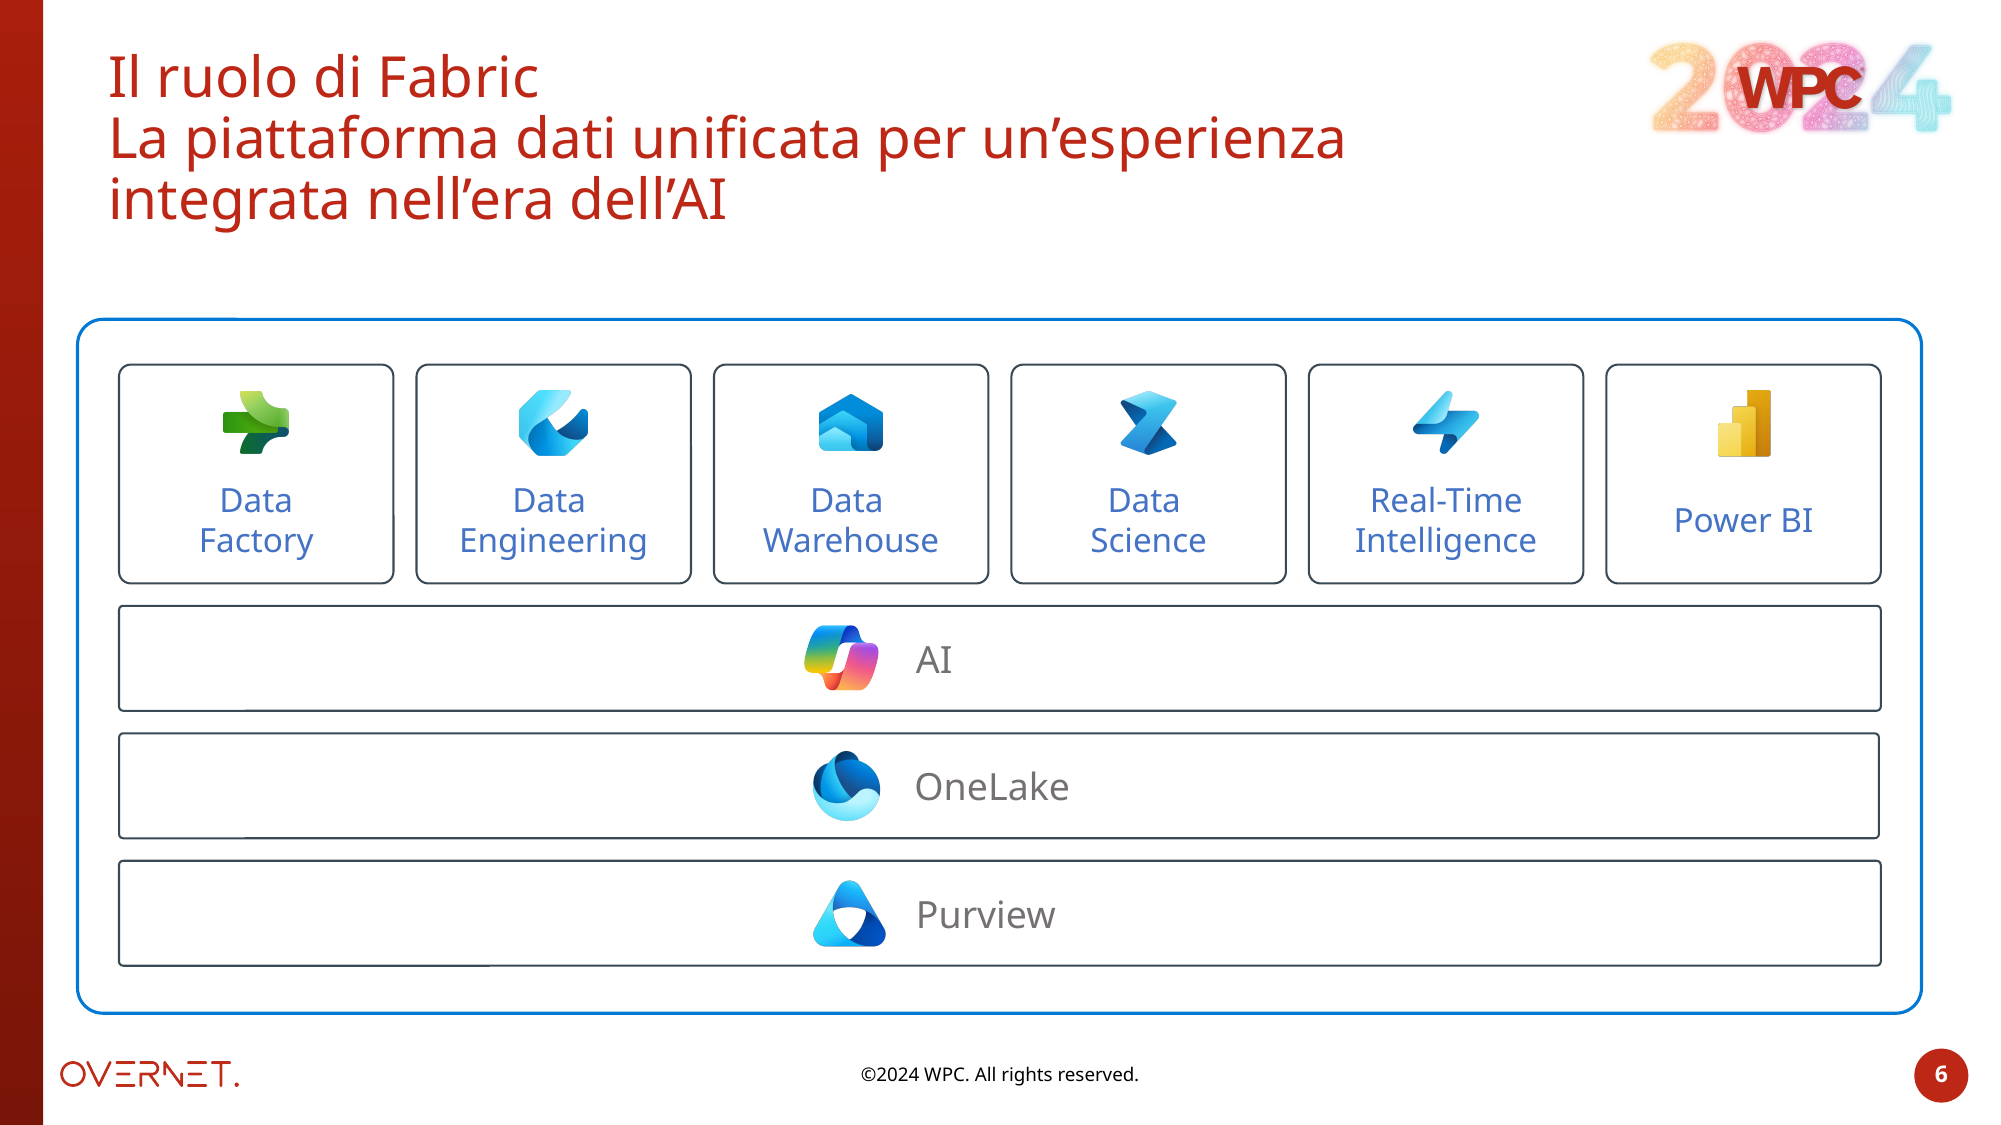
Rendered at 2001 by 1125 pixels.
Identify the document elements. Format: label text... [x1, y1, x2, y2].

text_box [118, 364, 1881, 584]
title Il ruolo di Fabric La piattaforma dati unificata per un’esperienza integrata nell’era dell’AI [93, 40, 1615, 240]
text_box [118, 733, 1881, 966]
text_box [118, 605, 1881, 711]
picture [60, 1061, 239, 1087]
text_box [76, 318, 1923, 1014]
picture [1647, 40, 1954, 135]
